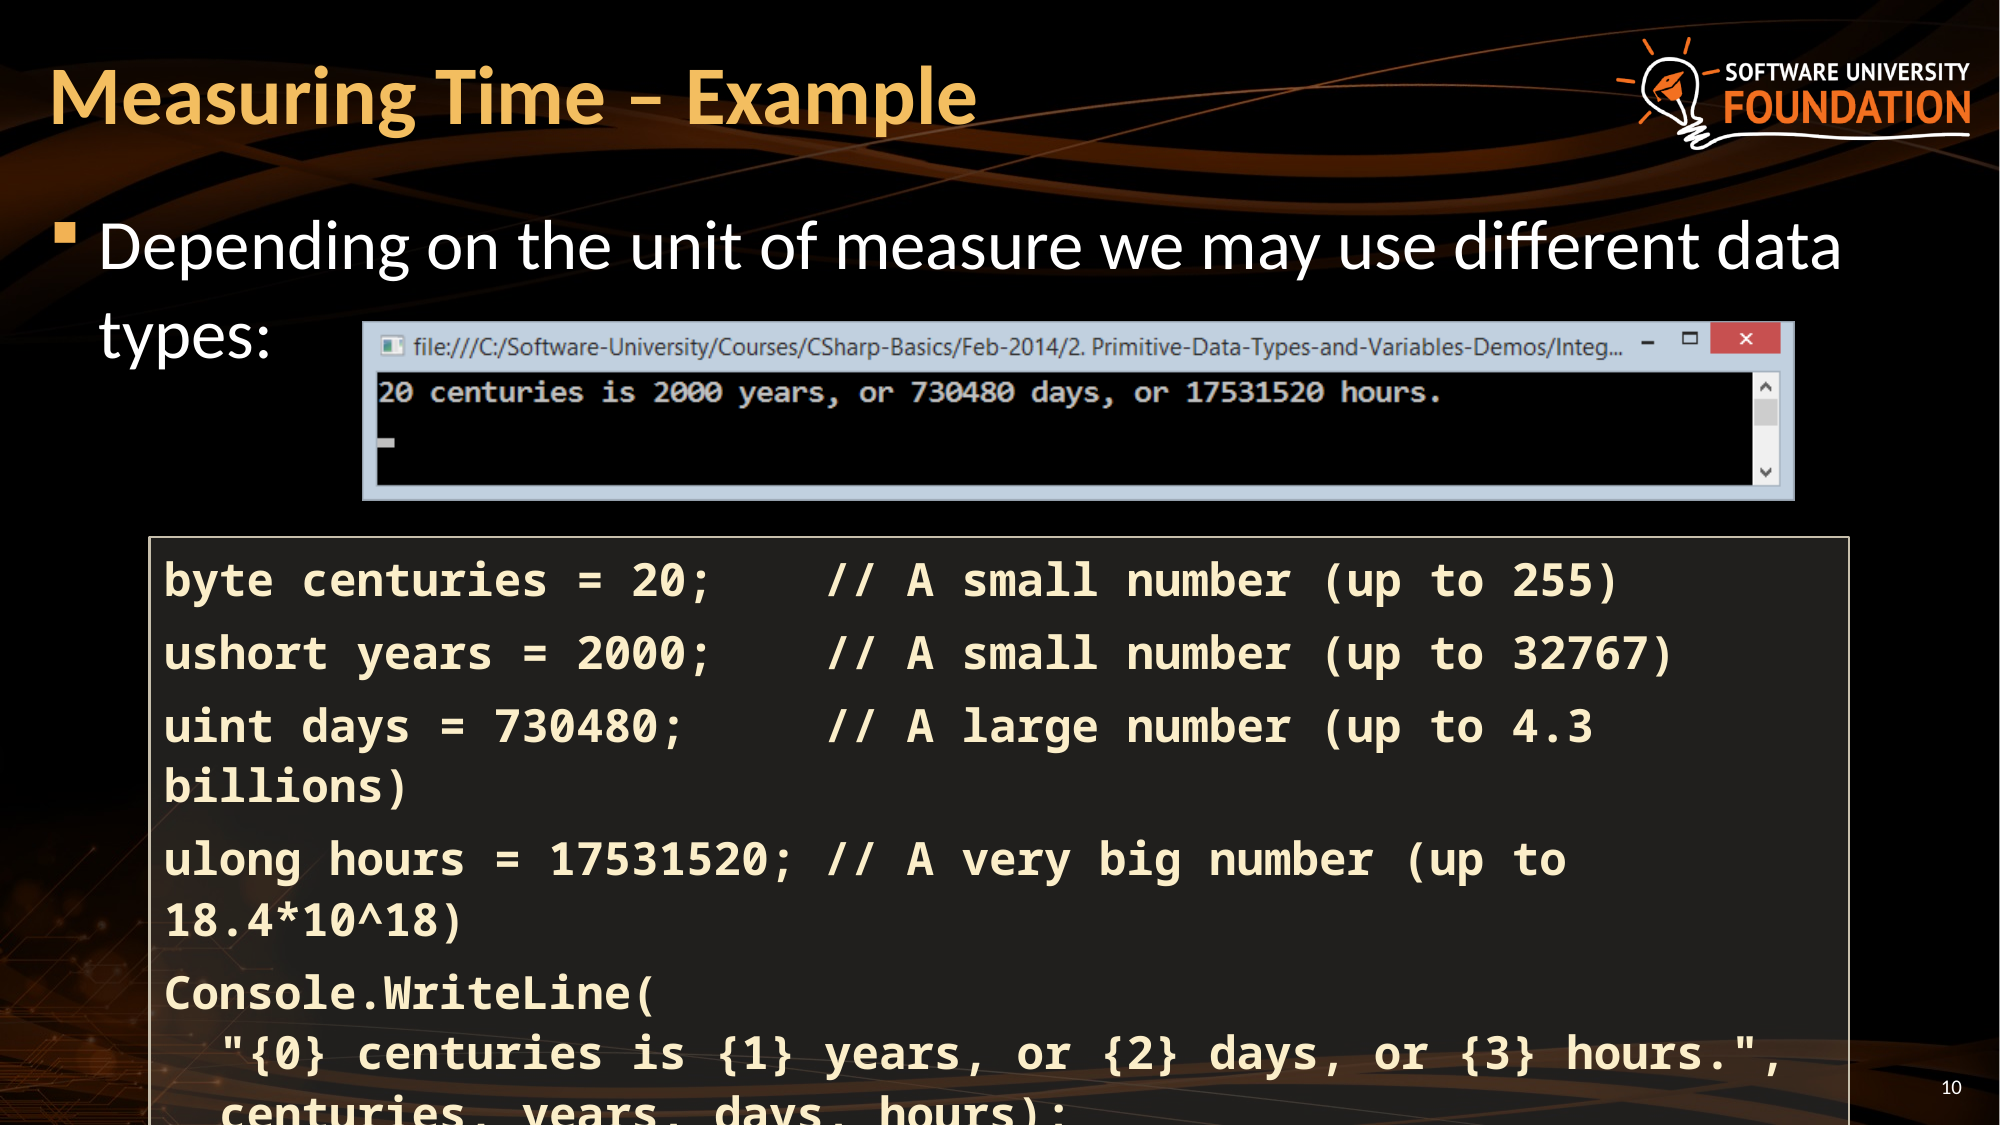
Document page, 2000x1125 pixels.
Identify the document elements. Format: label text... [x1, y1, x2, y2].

text_box byte centuries = 20; // A small number (up to 255) ushort years = 2000; // A small number (up to 32767) uint days = 730480; // A large number (up to 4.3 billions) ulong hours = 17531520; // A very big number (up to 18.4*10^18) Console.WriteLine( "{0} centuries is {1} years, or {2} days, or {3} hours.", centuries, years, days, hours); [149, 537, 1850, 1125]
title Measuring Time – Example [30, 6, 1602, 189]
list Depending on the unit of measure we may use different data types: [31, 188, 1968, 1103]
picture [0, 0, 2000, 1125]
picture [362, 321, 1795, 501]
